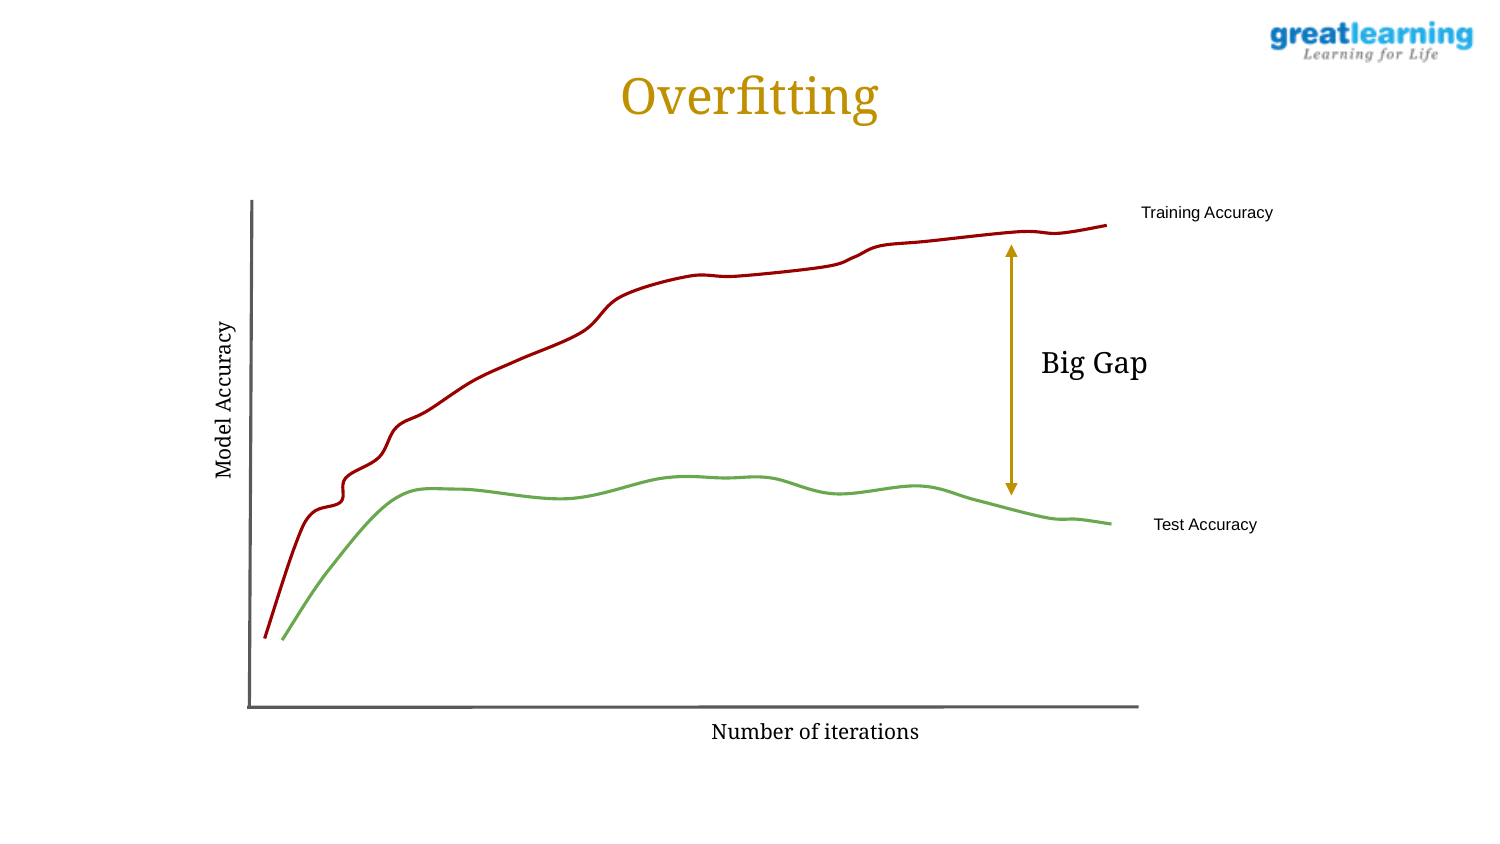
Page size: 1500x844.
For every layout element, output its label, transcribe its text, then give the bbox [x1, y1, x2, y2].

text_box [264, 225, 1107, 639]
text_box [282, 476, 1112, 641]
text_box Test Accuracy [1138, 510, 1306, 538]
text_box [249, 199, 253, 709]
text_box Number of iterations [696, 717, 949, 746]
text_box Overfitting [154, 59, 1346, 130]
text_box Training Accuracy [1126, 197, 1293, 226]
text_box Big Gap [1026, 347, 1193, 376]
text_box Model Accuracy [208, 242, 237, 495]
picture [1270, 20, 1474, 63]
